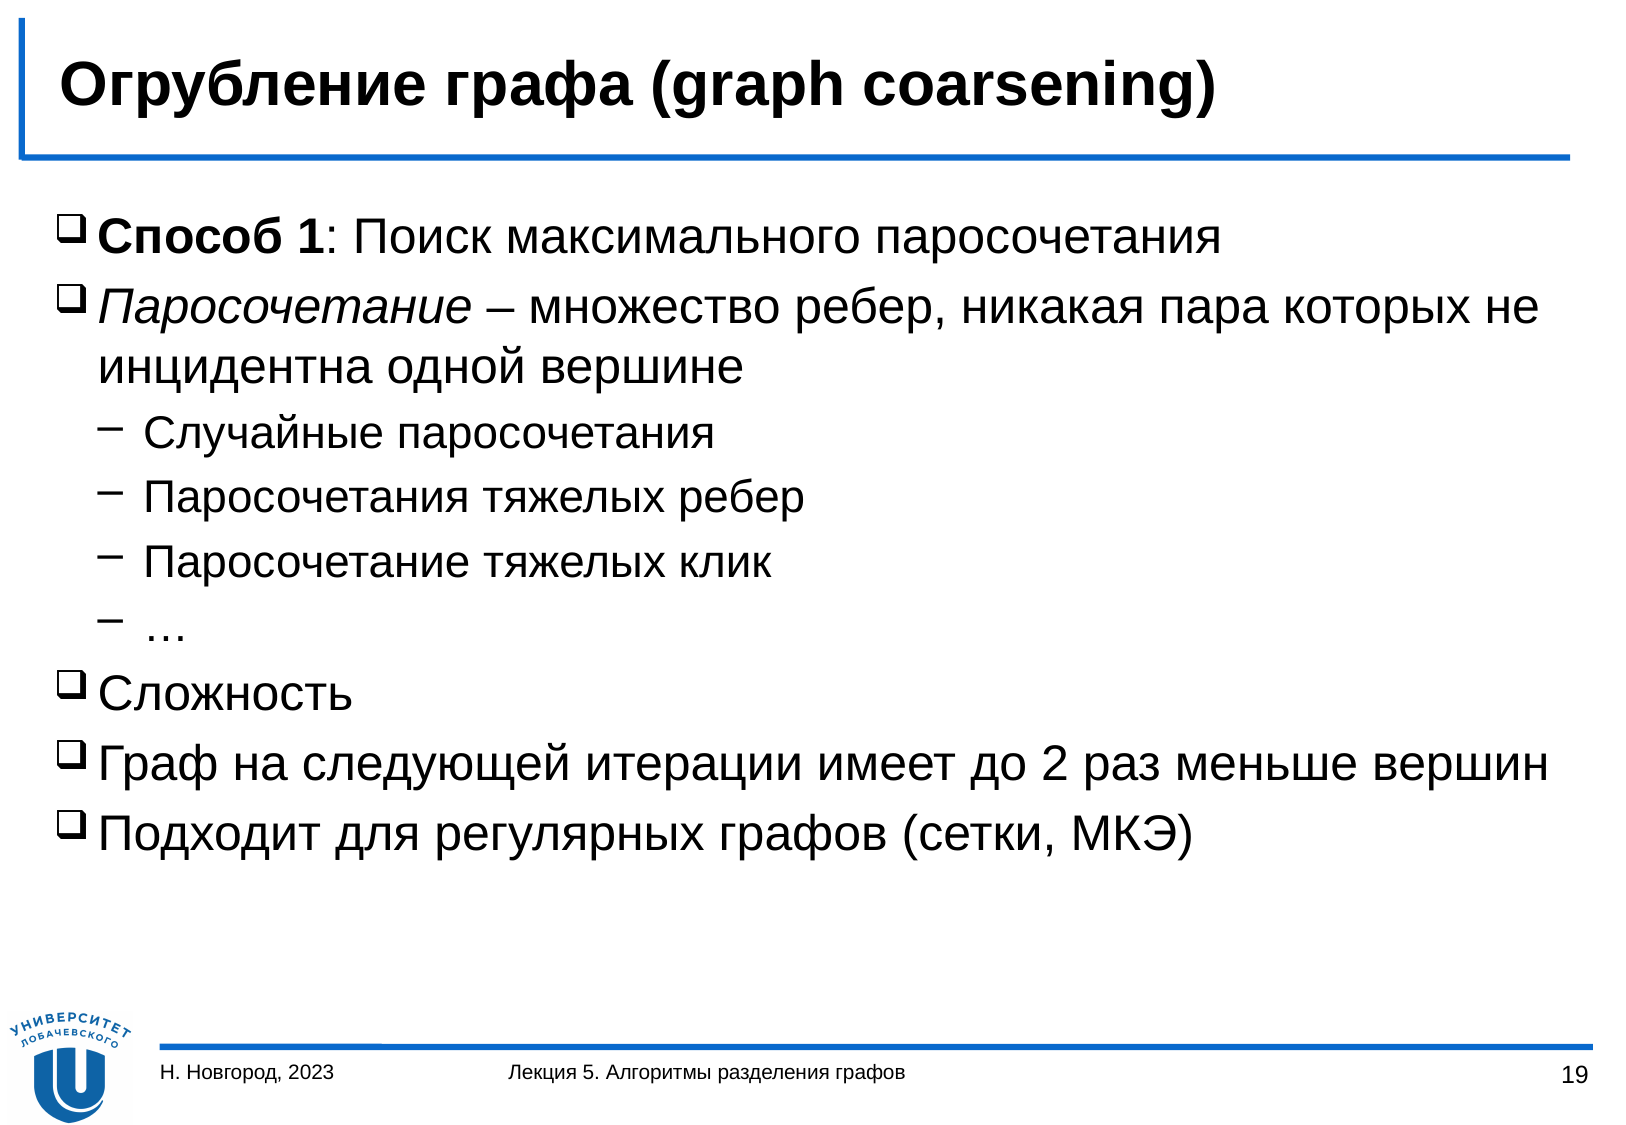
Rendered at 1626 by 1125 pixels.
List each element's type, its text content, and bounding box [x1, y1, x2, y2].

footer Лекция 5. Алгоритмы разделения графов [493, 1051, 1439, 1125]
slide_number Н. Новгород, 2023 [144, 1051, 482, 1125]
slide_number 19 [1450, 1051, 1605, 1125]
picture [7, 1011, 133, 1125]
title Огрубление графа (graph coarsening) [44, 33, 1598, 127]
